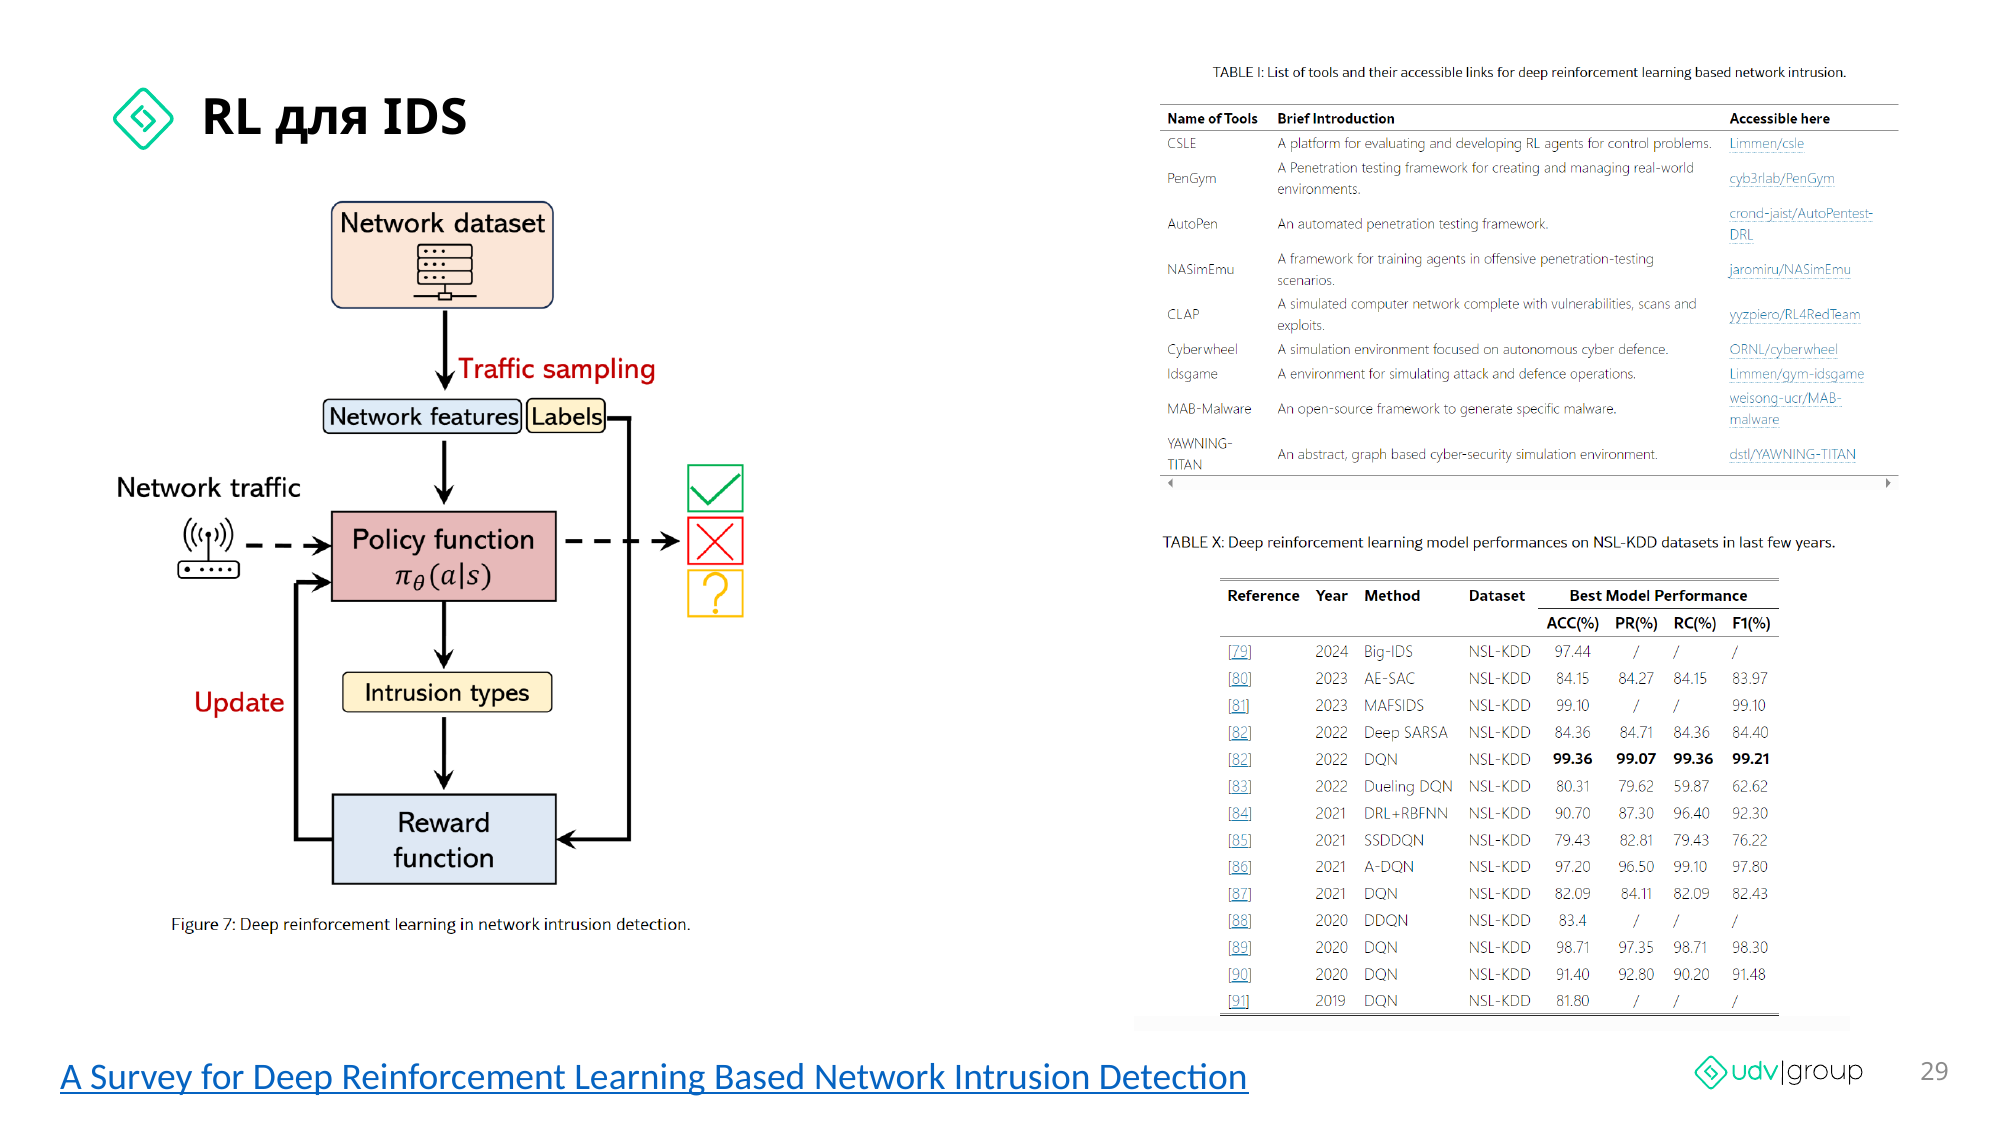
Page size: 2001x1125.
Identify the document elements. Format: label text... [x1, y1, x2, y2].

text_box A Survey for Deep Reinforcement Learning Based Network Intrusion Detection [45, 1044, 1520, 1105]
title RL для IDS [186, 86, 1125, 151]
slide_number 29 [1879, 1042, 1964, 1103]
picture [1134, 517, 1850, 1038]
picture [1125, 49, 1958, 496]
picture [73, 155, 768, 943]
